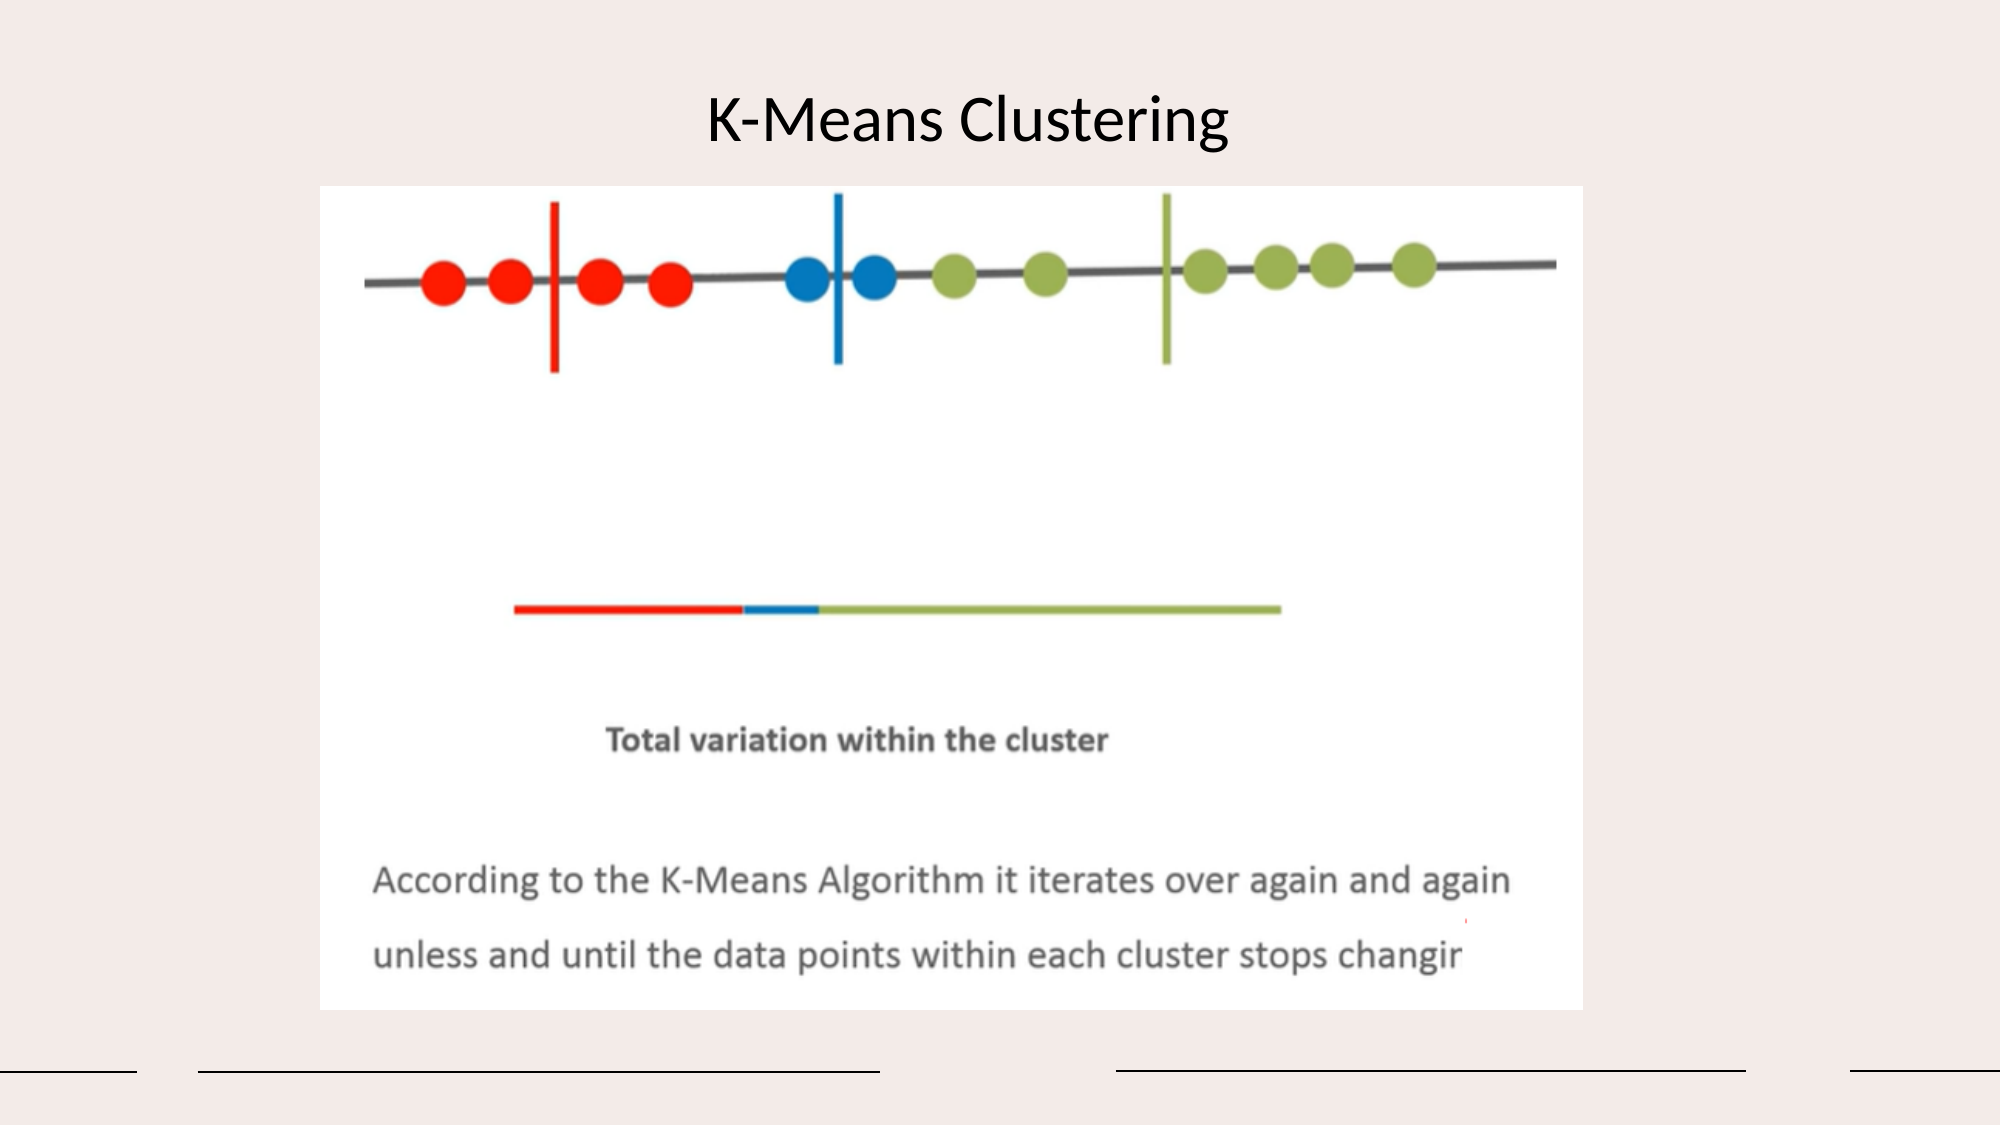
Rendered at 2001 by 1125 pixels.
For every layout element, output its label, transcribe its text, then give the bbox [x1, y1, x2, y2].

picture [320, 186, 1583, 1010]
text_box K-Means Clustering [476, 66, 1463, 162]
